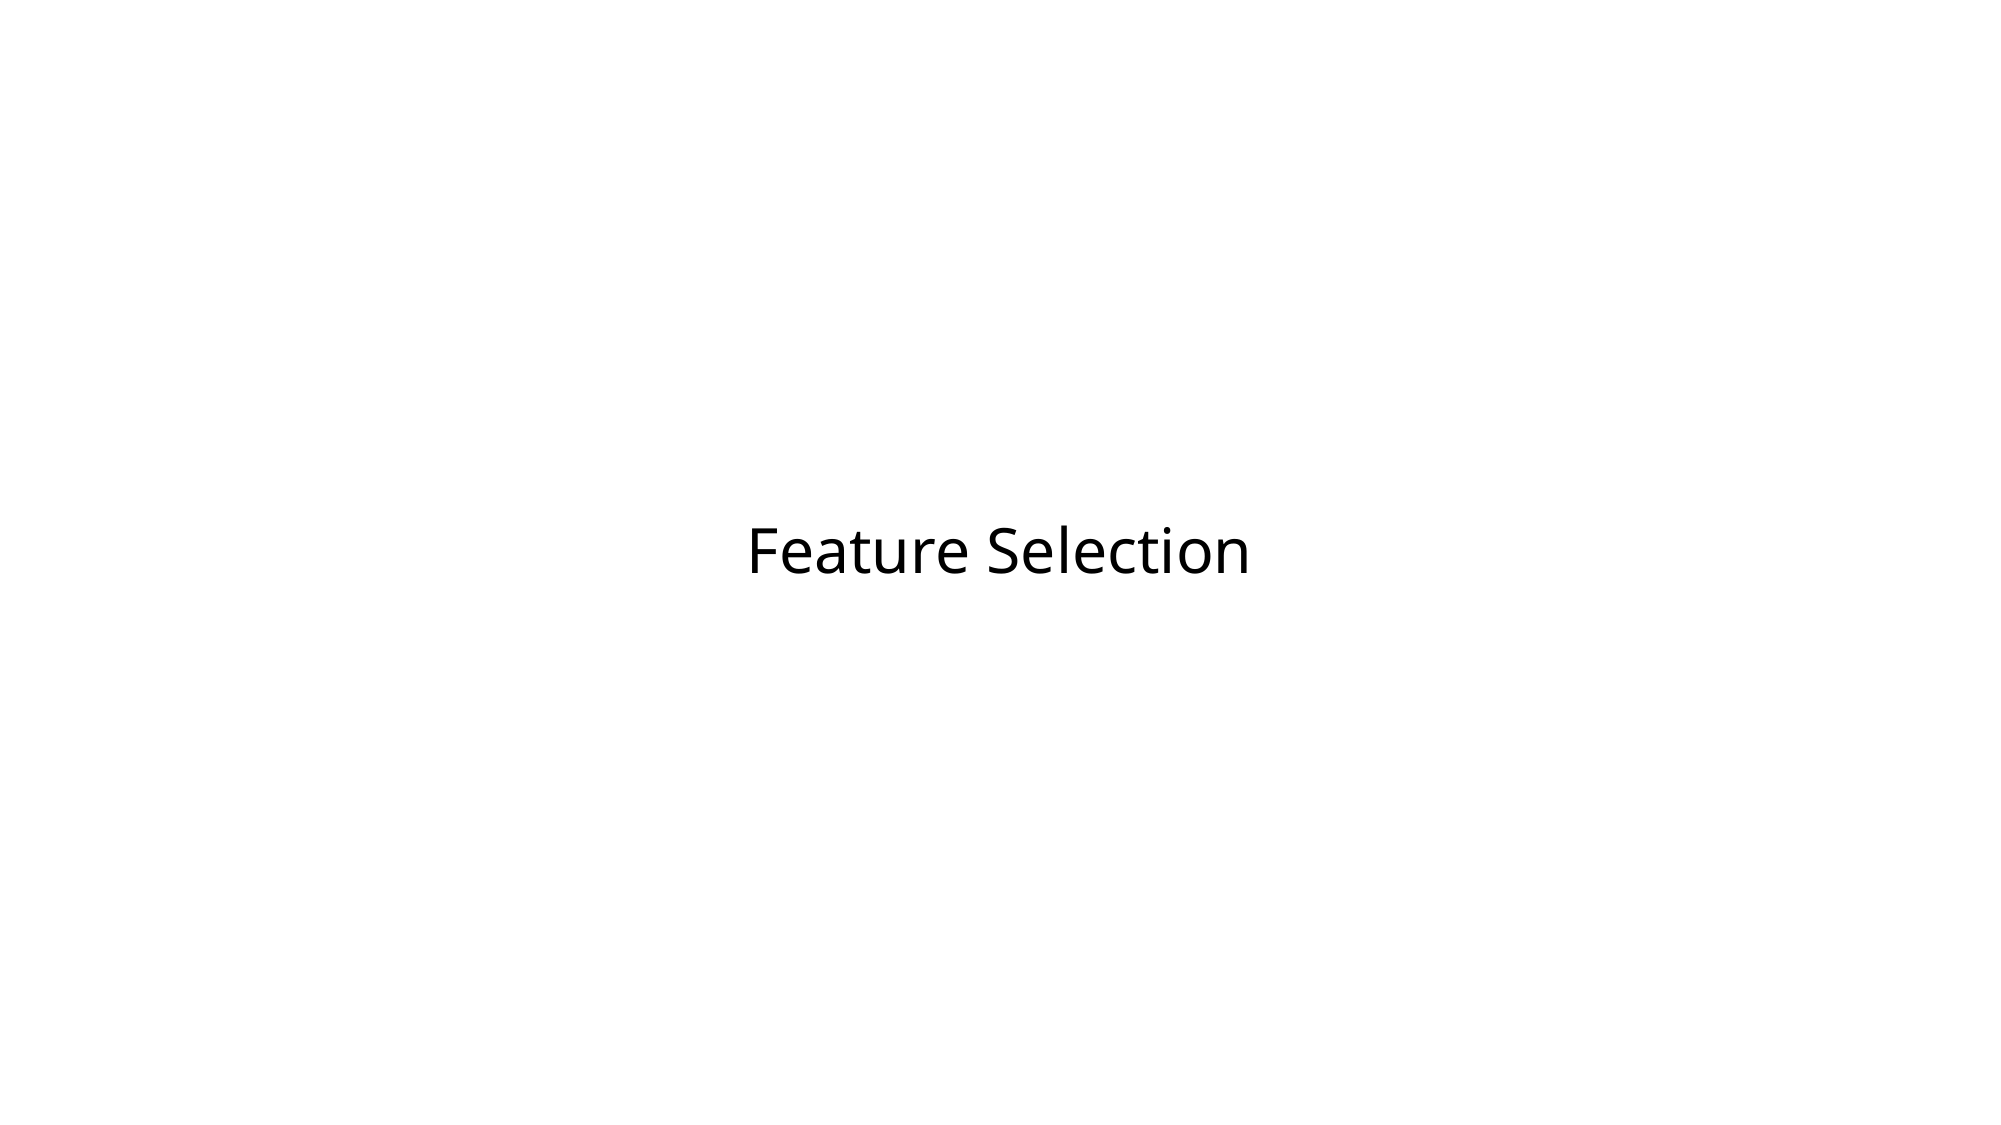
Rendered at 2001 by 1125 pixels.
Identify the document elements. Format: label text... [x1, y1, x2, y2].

title Feature Selection [468, 272, 1532, 595]
